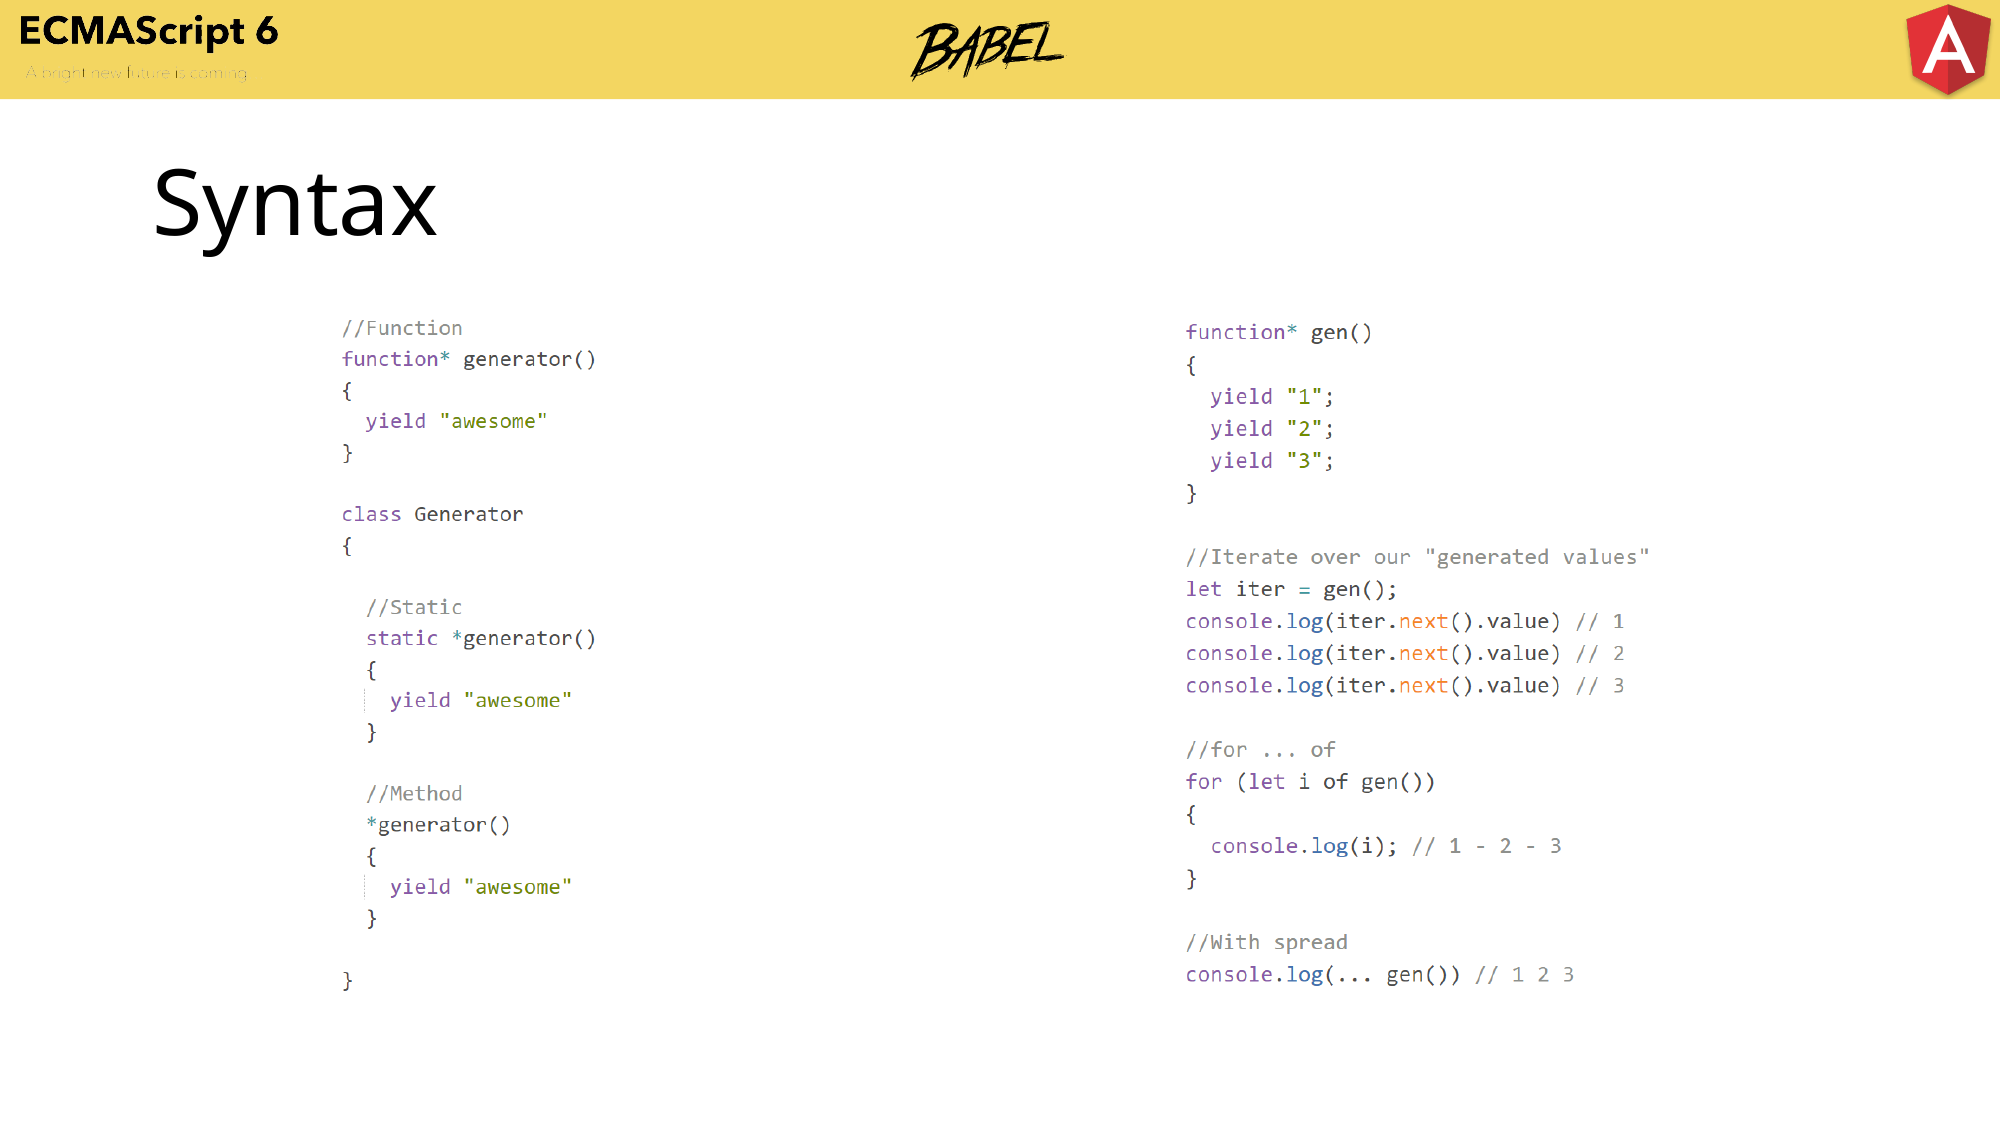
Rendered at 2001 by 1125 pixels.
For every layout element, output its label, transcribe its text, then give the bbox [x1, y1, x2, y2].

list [333, 306, 792, 1014]
title Syntax [137, 128, 1863, 283]
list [1181, 306, 1694, 1014]
picture [885, 0, 1091, 121]
picture [0, 0, 353, 100]
picture [1902, 0, 1995, 100]
